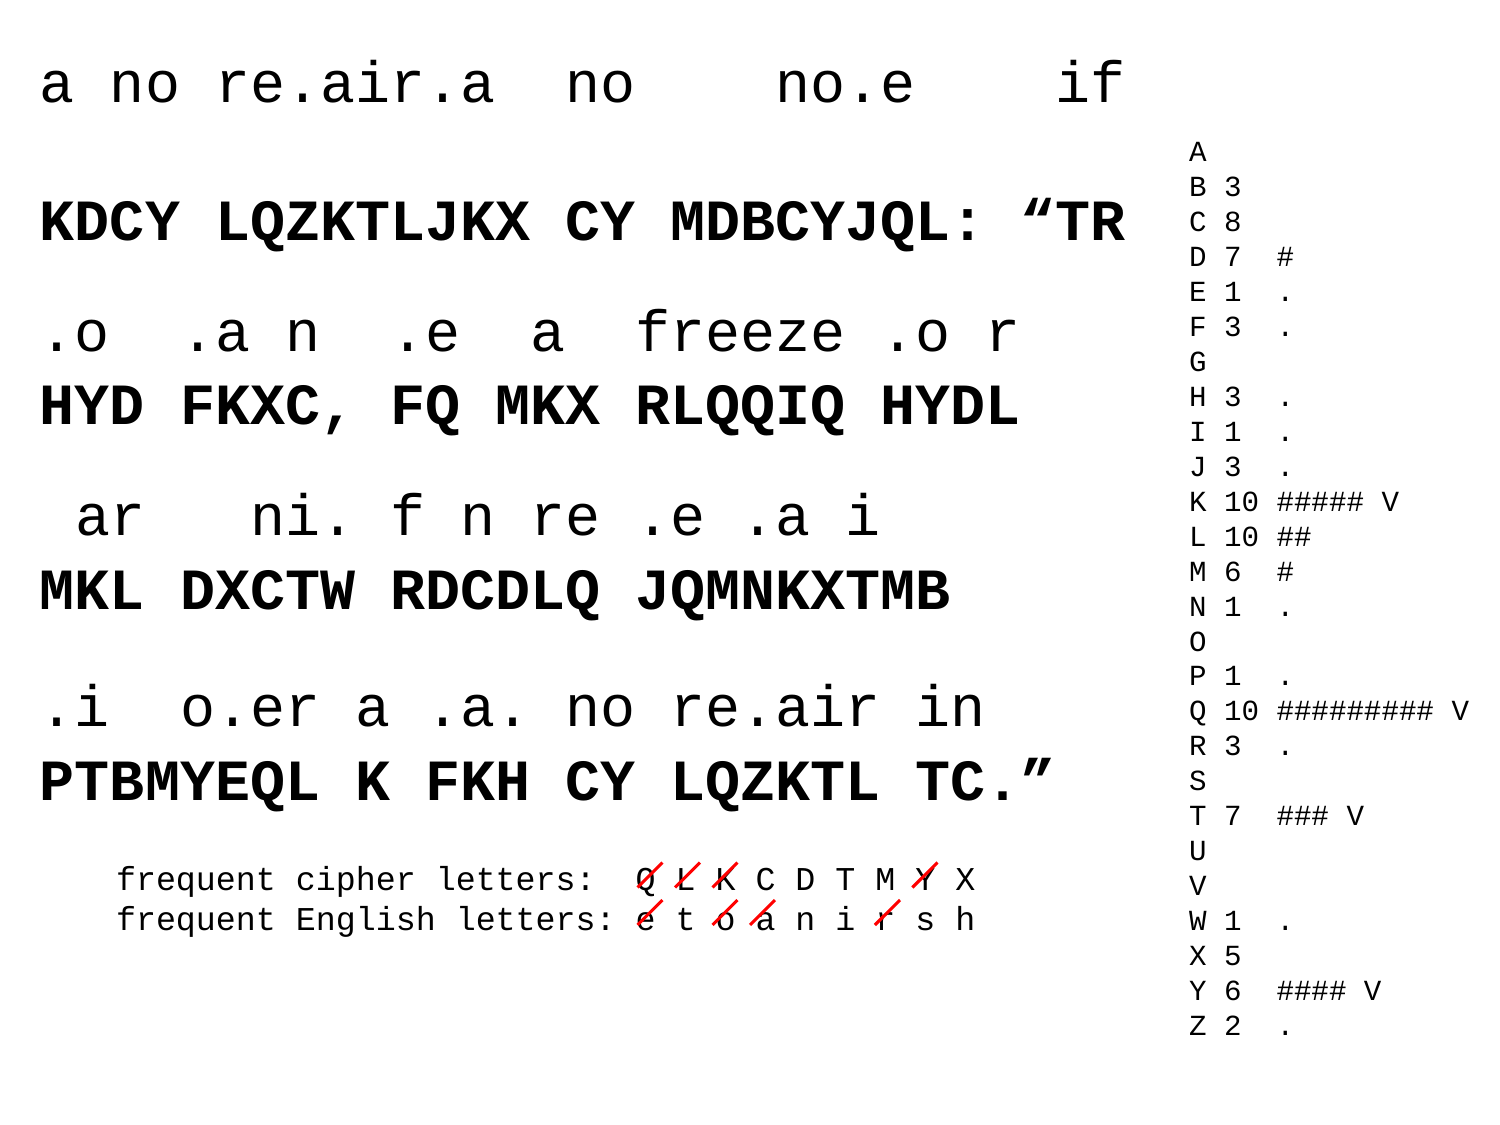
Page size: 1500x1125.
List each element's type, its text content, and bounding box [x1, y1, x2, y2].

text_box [749, 899, 776, 926]
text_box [637, 899, 663, 926]
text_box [674, 862, 701, 888]
text_box A B 3 C 8 D 7 # E 1 . F 3 . G H 3 . I 1 . J 3 . K 10 ##### V L 10 ## M 6 # N 1 . O P 1 . Q 10 ######### V R 3 . S T 7 ### V U V W 1 . X 5 Y 6 #### V Z 2 . [1174, 124, 1485, 1049]
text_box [912, 862, 938, 888]
list a no re.air.a no no.e if KDCY LQZKTLJKX CY MDBCYJQL: “TR .o .a n .e a freeze .o r HYD FKXC, FQ MKX RLQQIQ HYDL ar ni. f n re .e .a i MKL DXCTW RDCDLQ JQMNKXTMB .i o.er a .a. no re.air in PTBMYEQL K FKH CY LQZKTL TC.” [24, 45, 1163, 788]
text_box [712, 862, 738, 888]
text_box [712, 899, 738, 926]
text_box frequent cipher letters: Q L K C D T M Y X frequent English letters: e t o a n i r s h [101, 849, 992, 945]
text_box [637, 862, 663, 888]
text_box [874, 899, 901, 926]
